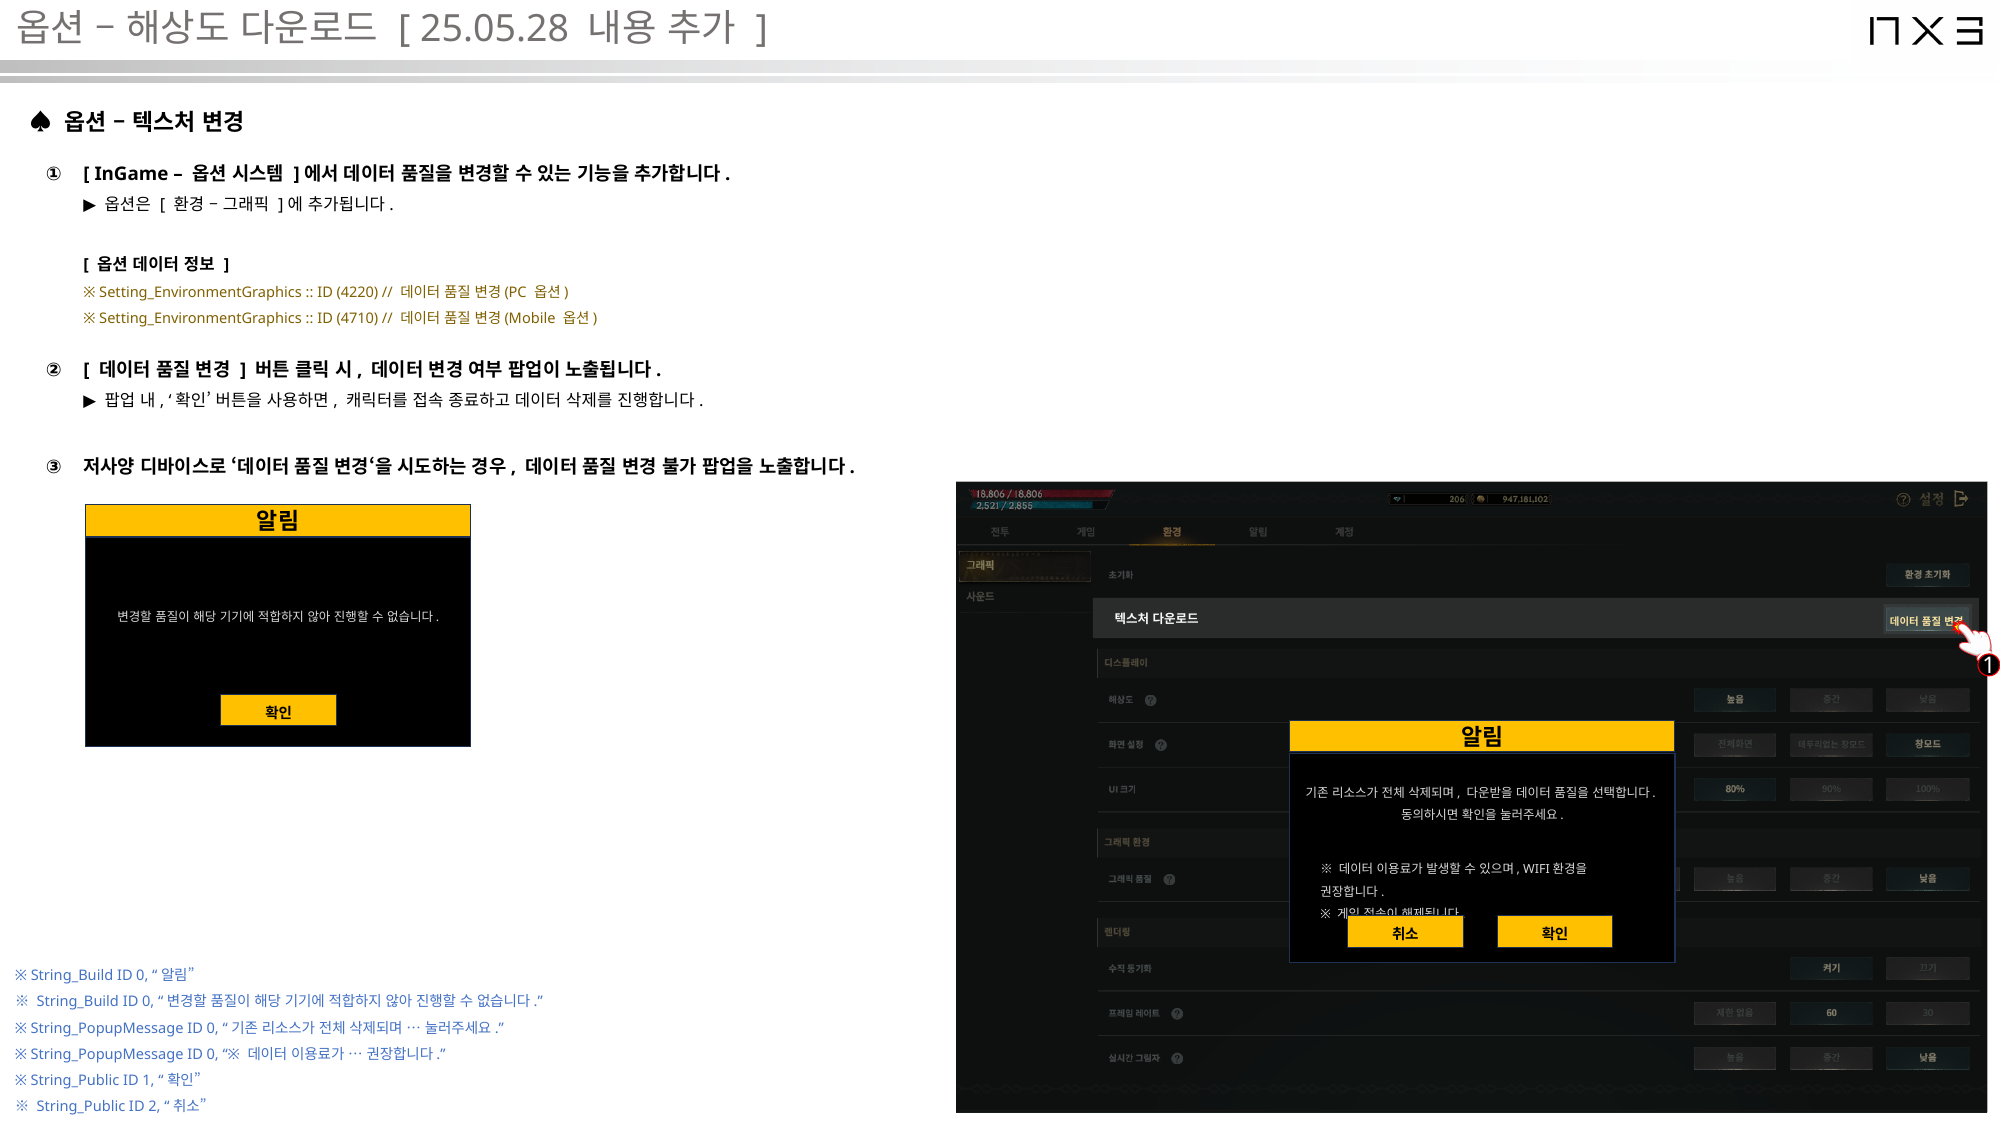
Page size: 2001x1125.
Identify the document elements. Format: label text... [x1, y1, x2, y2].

text_box 1 [1988, 653, 2000, 678]
text_box ♠ 옵션 – 텍스처 변경 [14, 99, 529, 143]
text_box [84, 536, 472, 748]
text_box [1952, 619, 1993, 664]
picture [955, 480, 1988, 1113]
text_box ※ String_Build ID 0, “알림” ※ String_Build ID 0, “변경할 품질이 해당 기기에 적합하지 않아 진행할 수 없습니다.” ※ String_PopupMessage ID 0, “기존 리소스가 전체 삭제되며 … 눌러주세요.” ※ String_PopupMessage ID 0, “※ 데이터 이용료가 … 권장합니다.” ※ String_Public ID 1, “확인” ※ String_Public ID 2, “취소” [0, 949, 770, 1122]
text_box 변경할 품질이 해당 기기에 적합하지 않아 진행할 수 없습니다. [85, 593, 471, 632]
text_box [ InGame – 옵션 시스템 ]에서 데이터 품질을 변경할 수 있는 기능을 추가합니다. ▶ 옵션은 [ 환경 – 그래픽 ]에 추가됩니다. [ 옵션 데이터 정보 ] ※ Setting_EnvironmentGraphics :: ID (4220) // 데이터 품질 변경(PC 옵션) ※ Setting_EnvironmentGraphics :: ID (4710) // 데이터 품질 변경(Mobile 옵션) [ 데이터 품질 변경 ] 버튼 클릭 시, 데이터 변경 여부 팝업이 노출됩니다. ▶ 팝업 내, ‘확인’ 버튼을 사용하면, 캐릭터를 접속 종료하고 데이터 삭제를 진행합니다. 저사양 디바이스로 ‘데이터 품질 변경‘을 시도하는 경우, 데이터 품질 변경 불가 팝업을 노출합니다. [31, 142, 937, 485]
title 옵션 – 해상도 다운로드 [ 25.05.28 내용 추가 ] [1, 0, 908, 60]
text_box [219, 693, 338, 727]
text_box 확인 [232, 696, 326, 729]
picture [1852, 1, 2000, 61]
text_box 알림 [84, 503, 472, 536]
